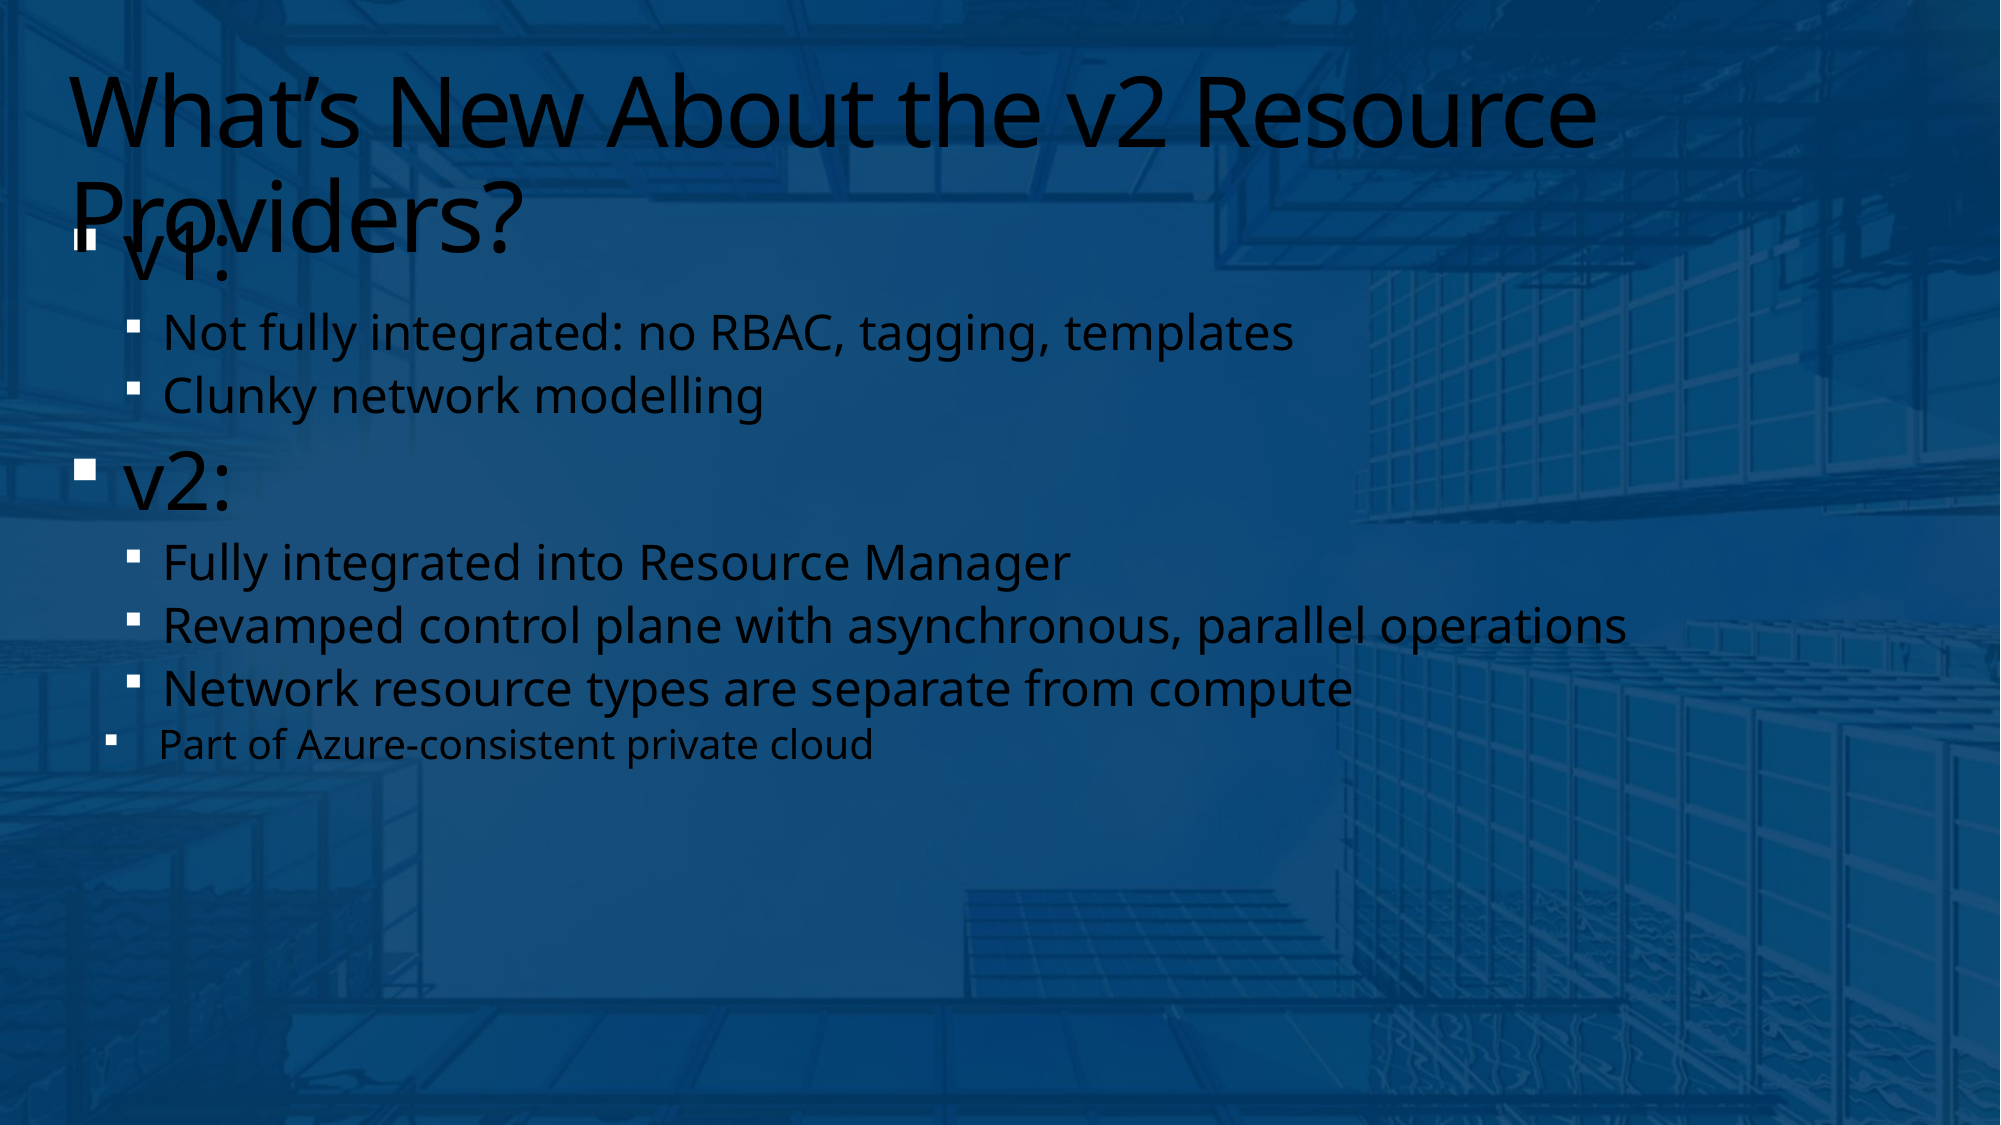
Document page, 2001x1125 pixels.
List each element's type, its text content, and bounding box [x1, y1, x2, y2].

picture [0, 0, 2000, 1125]
list v1: Not fully integrated: no RBAC, tagging, templates Clunky network modelling v2: Fully integrated into Resource Manager Revamped control plane with asynchronous, parallel operations Network resource types are separate from compute Part of Azure-consistent private cloud [44, 196, 1956, 805]
title What’s New About the v2 Resource Providers? [44, 47, 1957, 196]
